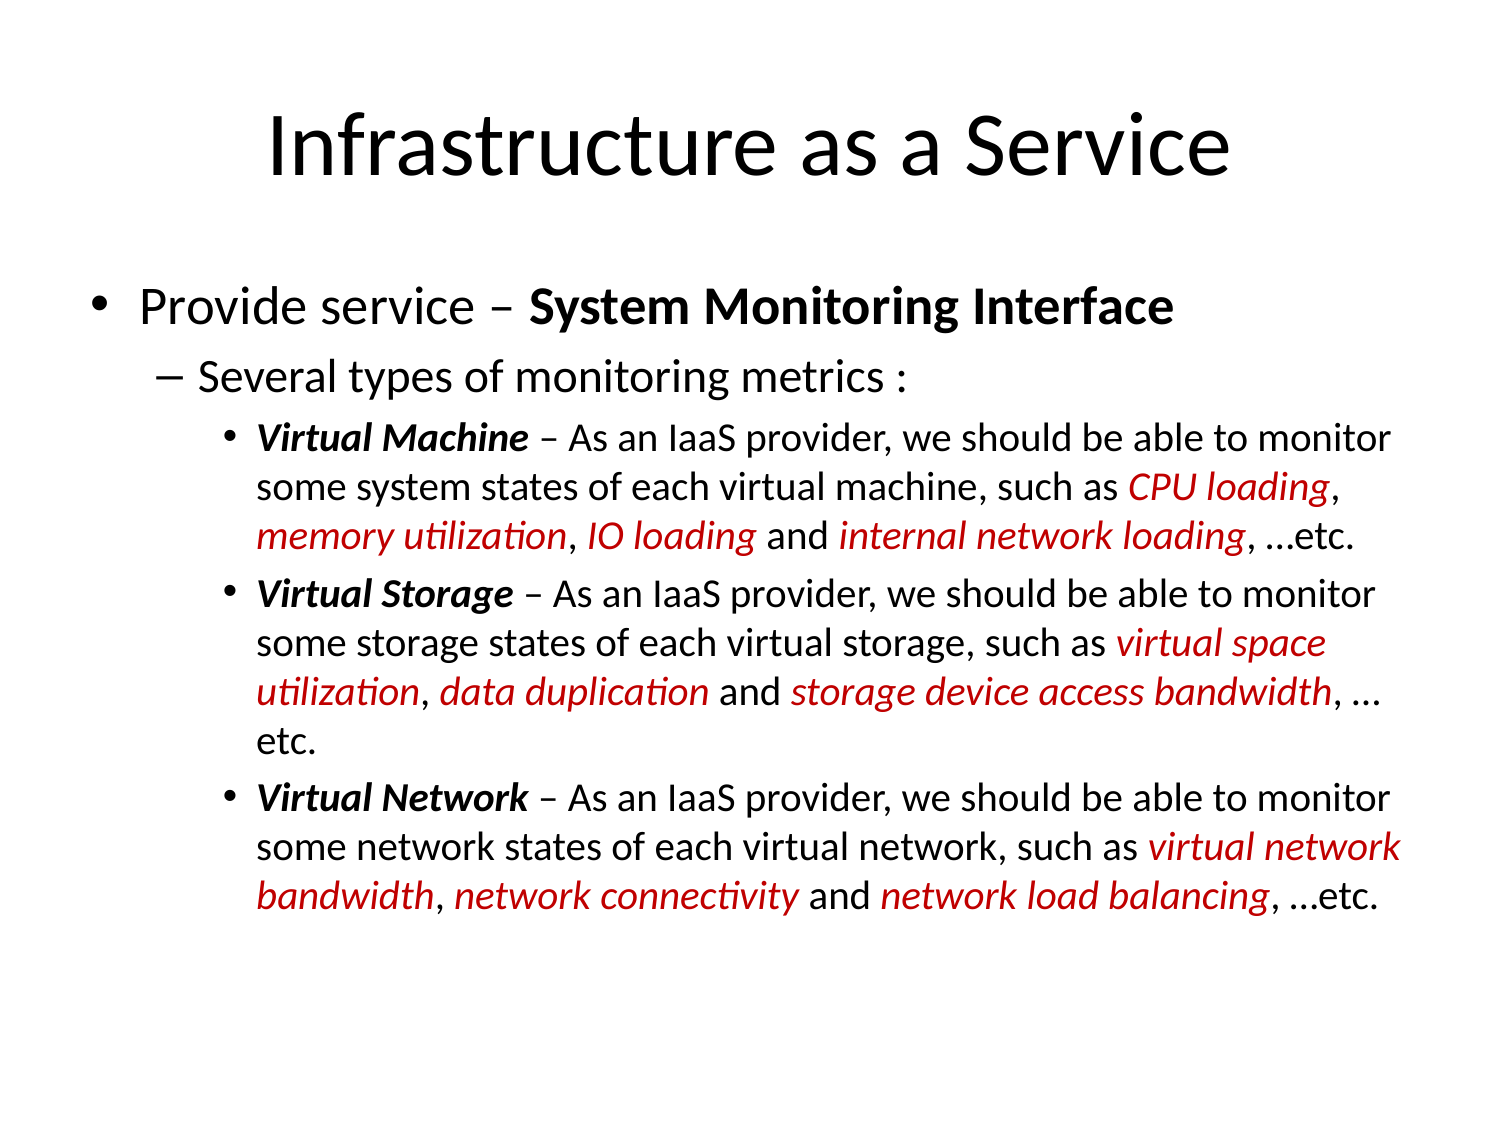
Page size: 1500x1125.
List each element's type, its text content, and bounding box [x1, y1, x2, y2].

list Provide service – System Monitoring Interface Several types of monitoring metrics : Virtual Machine – As an IaaS provider, we should be able to monitor some system states of each virtual machine, such as CPU loading, memory utilization, IO loading and internal network loading, …etc. Virtual Storage – As an IaaS provider, we should be able to monitor some storage states of each virtual storage, such as virtual space utilization, data duplication and storage device access bandwidth, …etc. Virtual Network – As an IaaS provider, we should be able to monitor some network states of each virtual network, such as virtual network bandwidth, network connectivity and network load balancing, …etc. [75, 262, 1425, 1005]
title Infrastructure as a Service [75, 45, 1425, 233]
